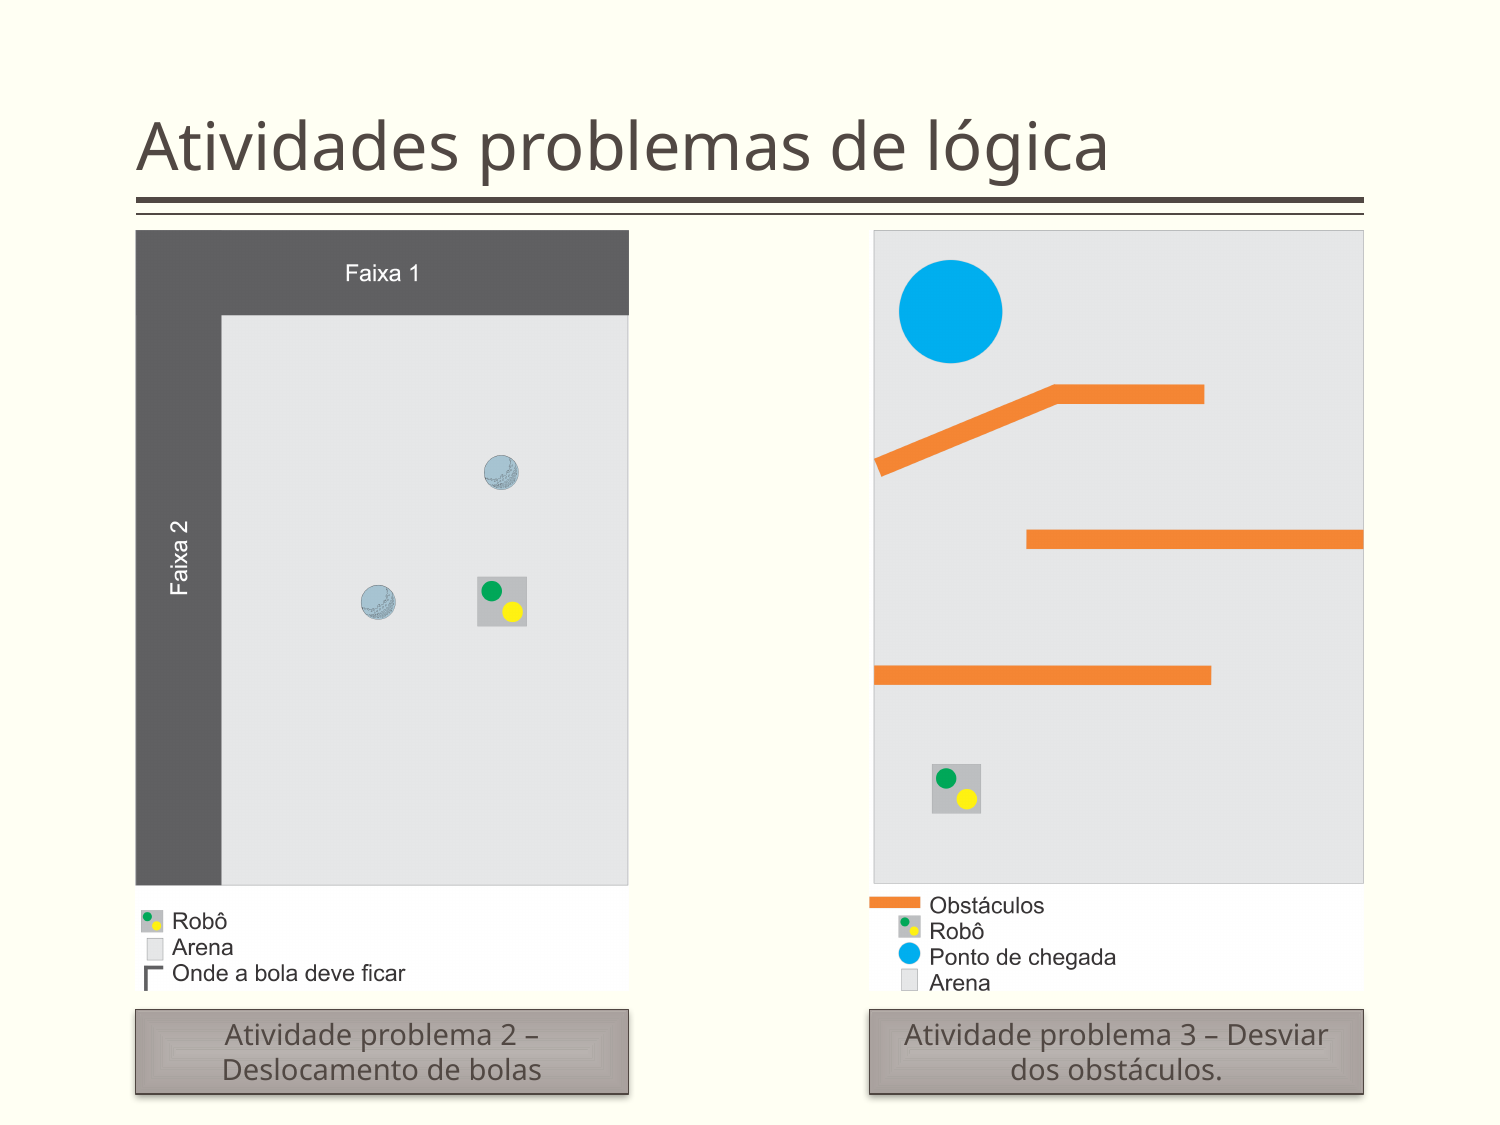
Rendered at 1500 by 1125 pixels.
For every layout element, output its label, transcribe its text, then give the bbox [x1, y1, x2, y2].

picture [869, 229, 1364, 991]
text_box Atividade problema 3 – Desviar dos obstáculos. [869, 1009, 1364, 1095]
title Atividades problemas de lógica [135, 12, 1364, 193]
picture [135, 229, 629, 991]
text_box Atividade problema 2 – Deslocamento de bolas [135, 1009, 629, 1095]
